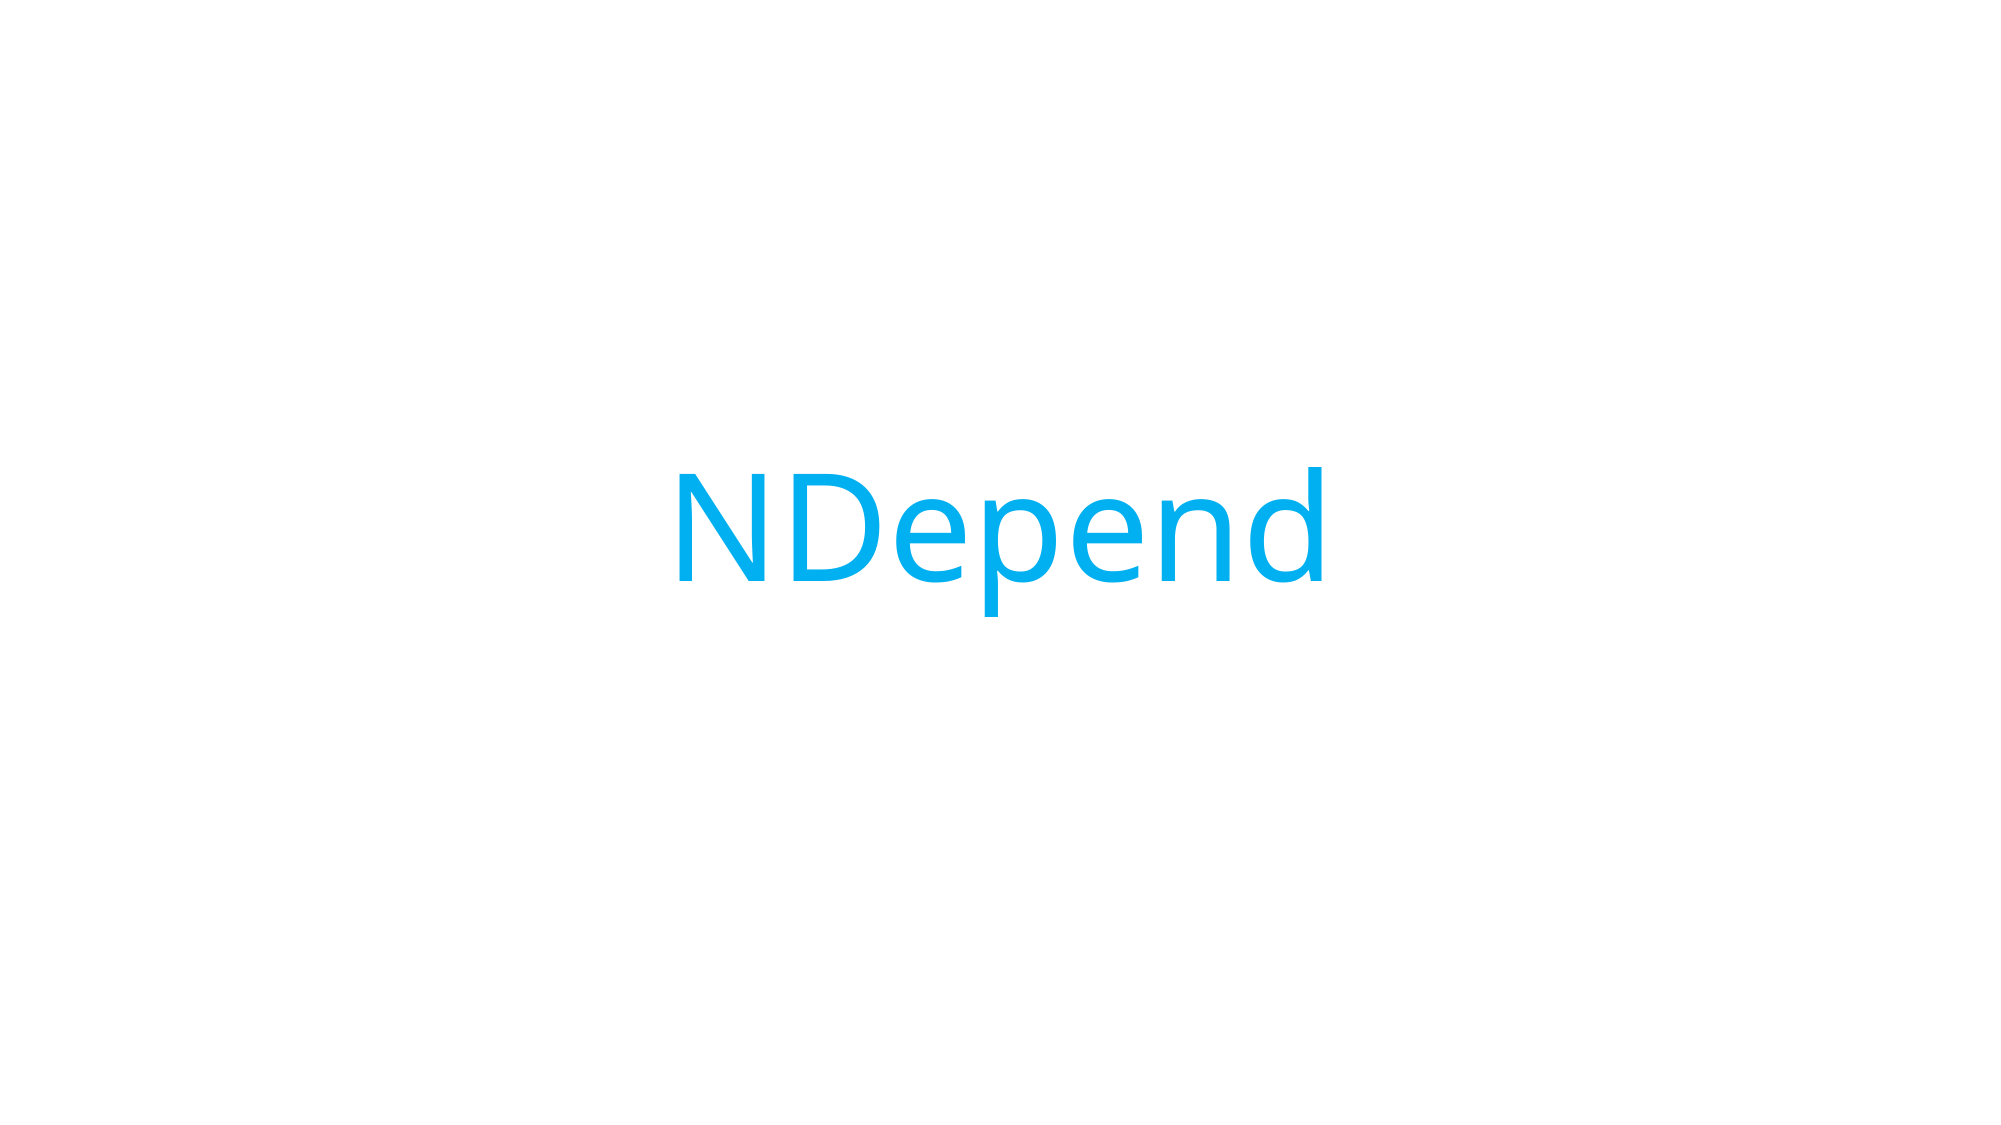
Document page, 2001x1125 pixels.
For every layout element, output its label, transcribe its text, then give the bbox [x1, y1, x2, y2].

title NDepend [362, 420, 1638, 621]
